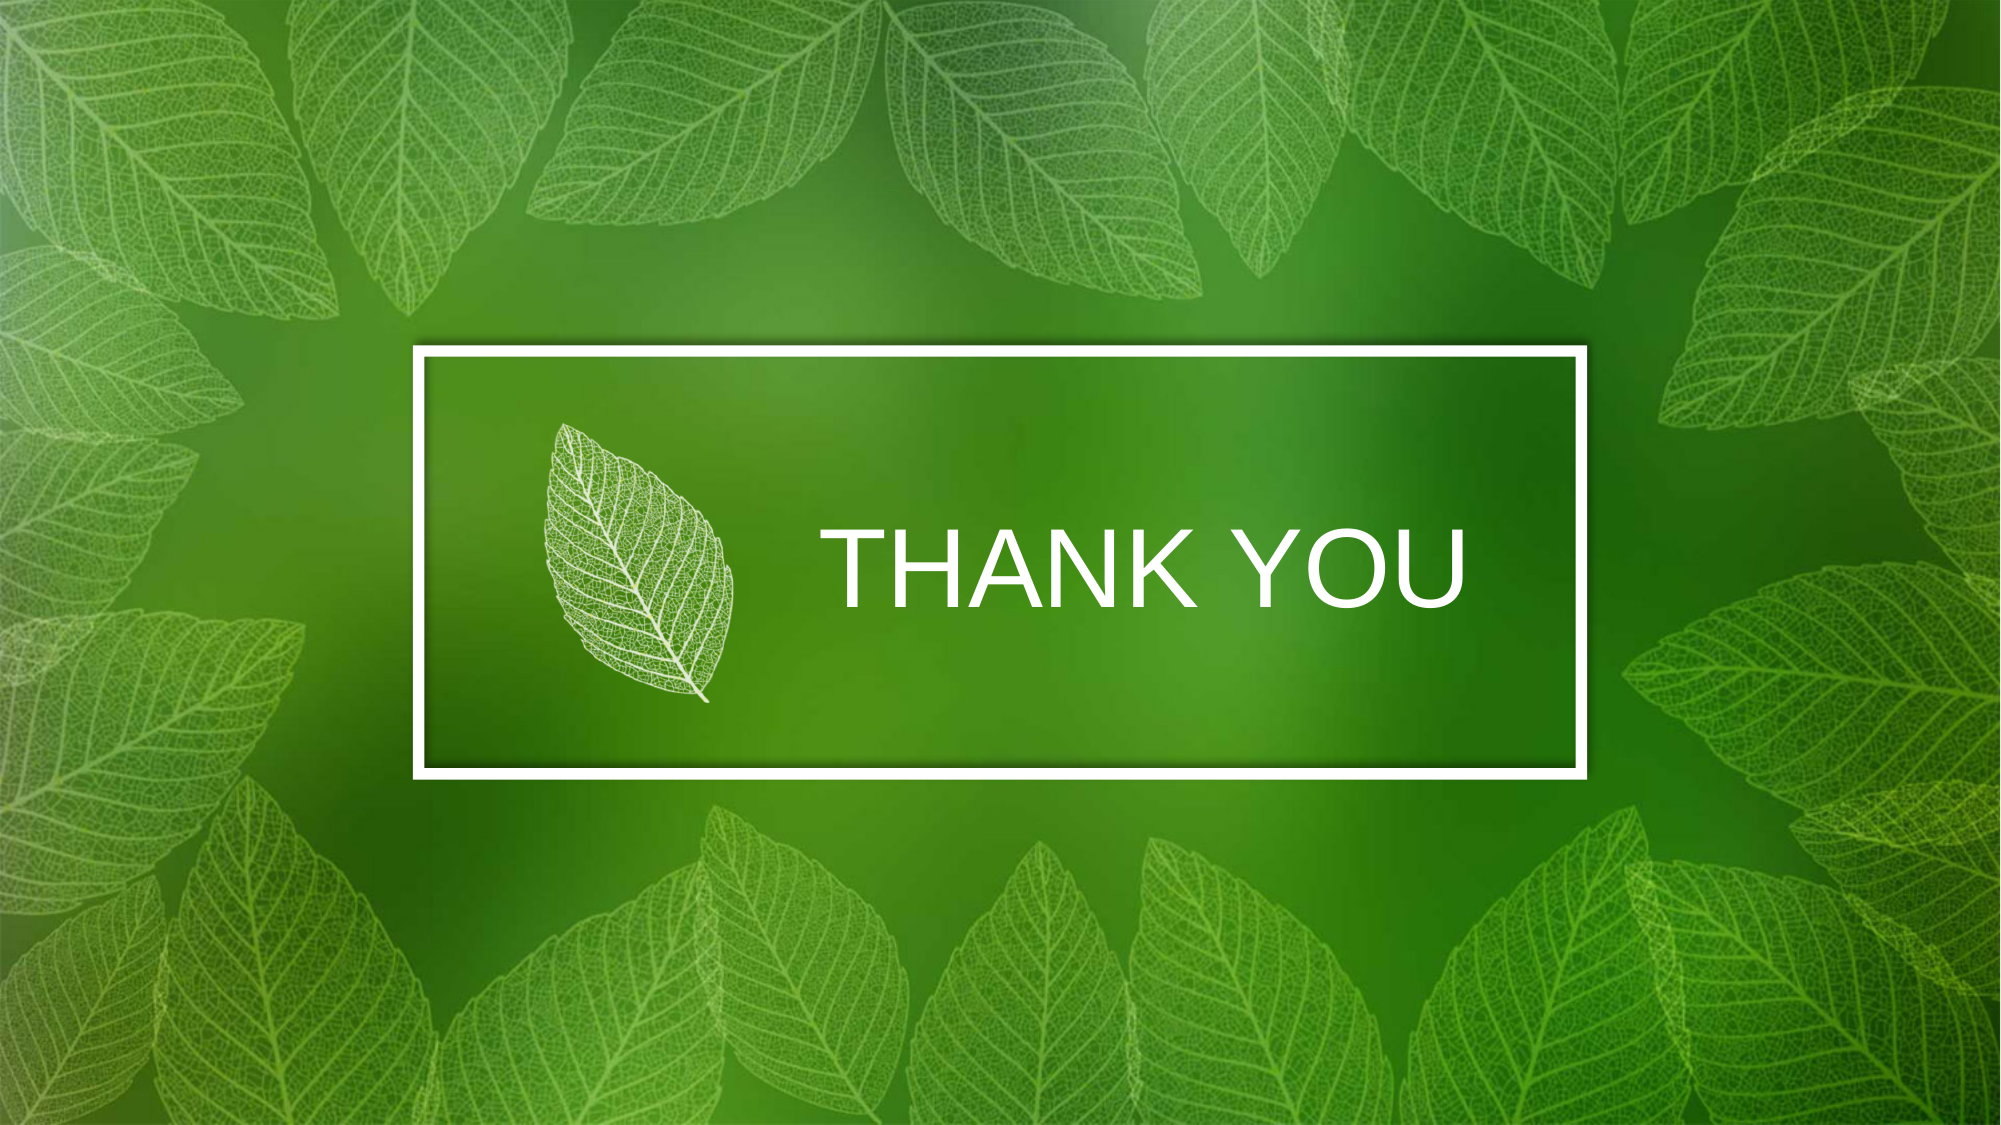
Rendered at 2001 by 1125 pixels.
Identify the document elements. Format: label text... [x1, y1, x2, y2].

text_box [412, 344, 1588, 781]
text_box THANK YOU [803, 487, 1588, 638]
picture [0, 0, 2001, 1125]
